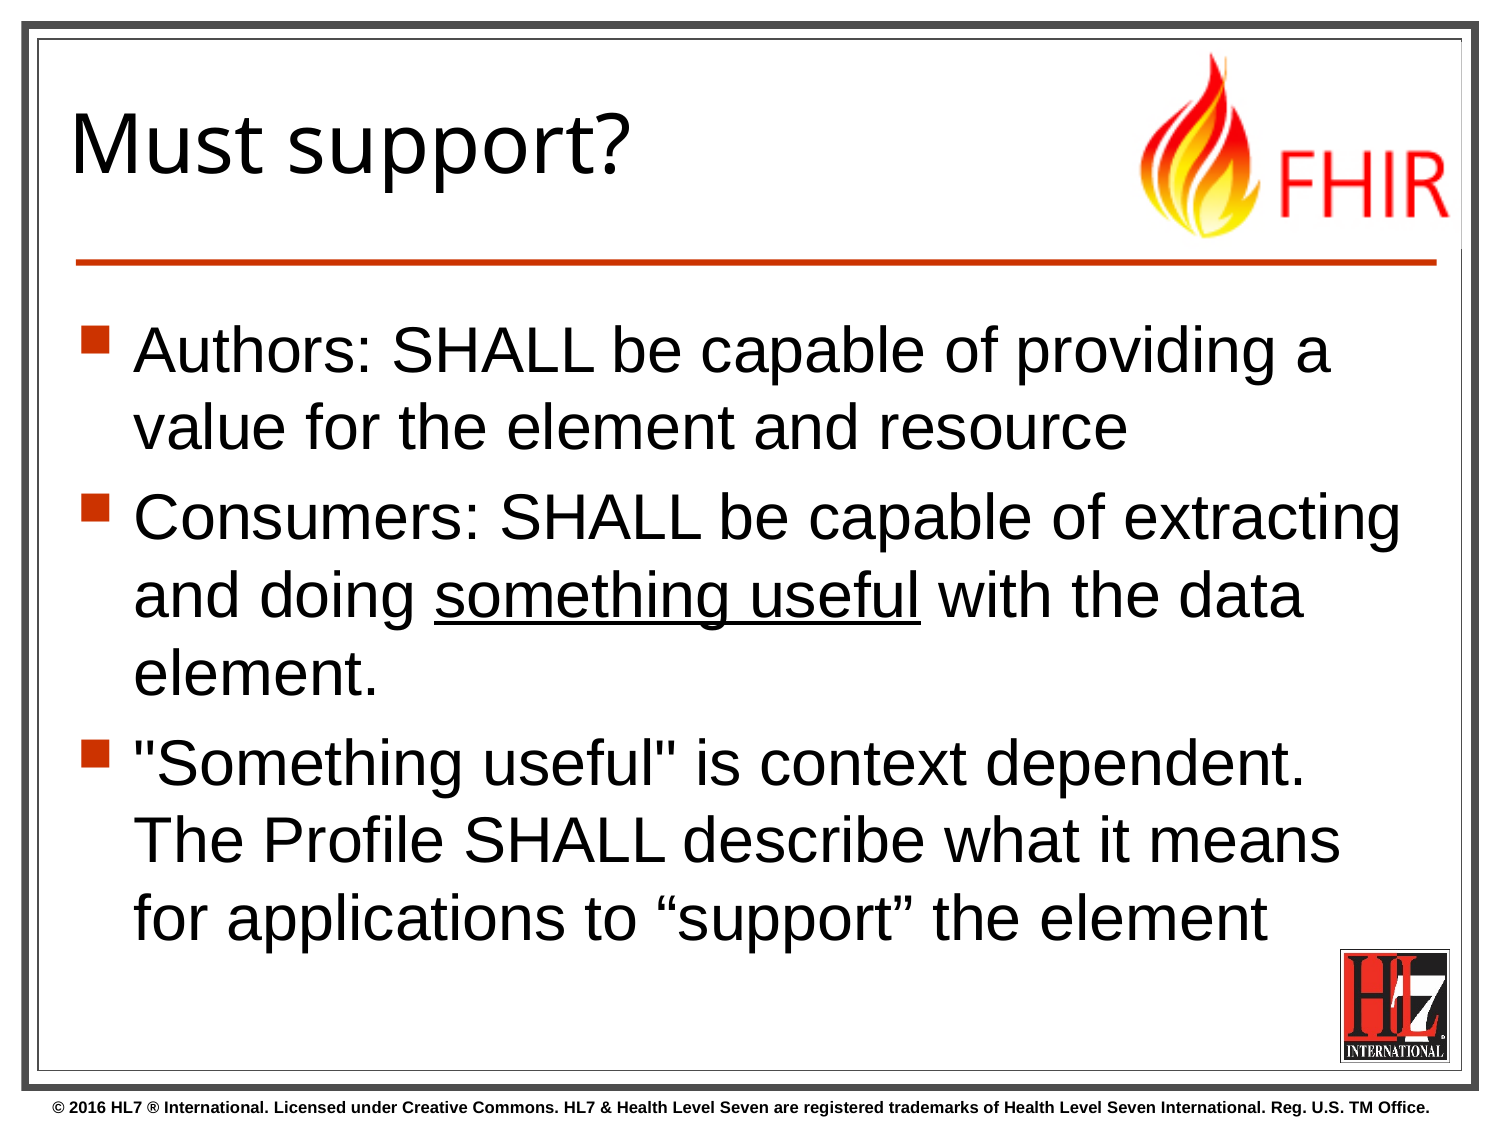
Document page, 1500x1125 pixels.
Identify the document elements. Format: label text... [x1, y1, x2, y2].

title Must support? [53, 54, 1128, 244]
picture [1128, 42, 1462, 249]
picture [1340, 949, 1450, 1063]
list Authors: SHALL be capable of providing a value for the element and resource Consumers: SHALL be capable of extracting and doing something useful with the data element. "Something useful" is context dependent. The Profile SHALL describe what it means for applications to “support” the element [62, 299, 1438, 1035]
